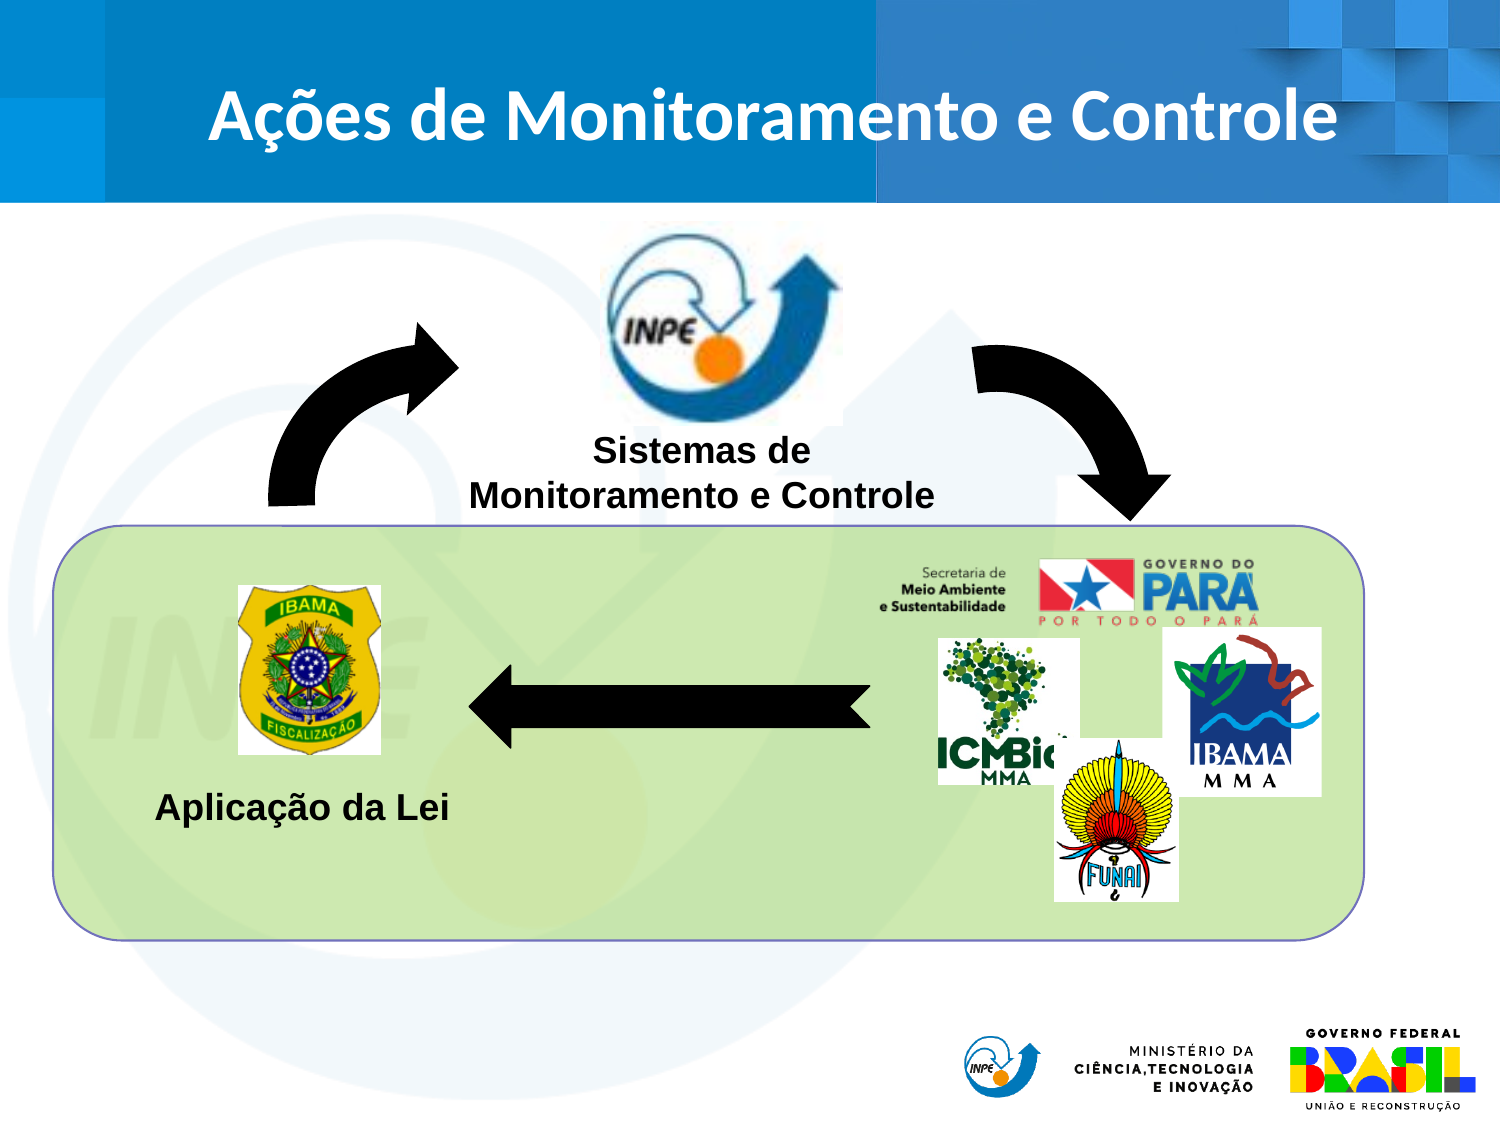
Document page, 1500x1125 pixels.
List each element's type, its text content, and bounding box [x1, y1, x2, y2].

text_box Aplicação da Lei [135, 775, 480, 836]
text_box [469, 665, 870, 748]
text_box [971, 344, 1172, 522]
text_box Ações de Monitoramento e Controle [94, 57, 1454, 163]
picture [0, 0, 1500, 1125]
text_box [51, 524, 1366, 942]
picture [839, 530, 1322, 902]
text_box Sistemas de Monitoramento e Controle [447, 418, 957, 524]
picture [238, 585, 381, 755]
text_box [268, 322, 460, 507]
